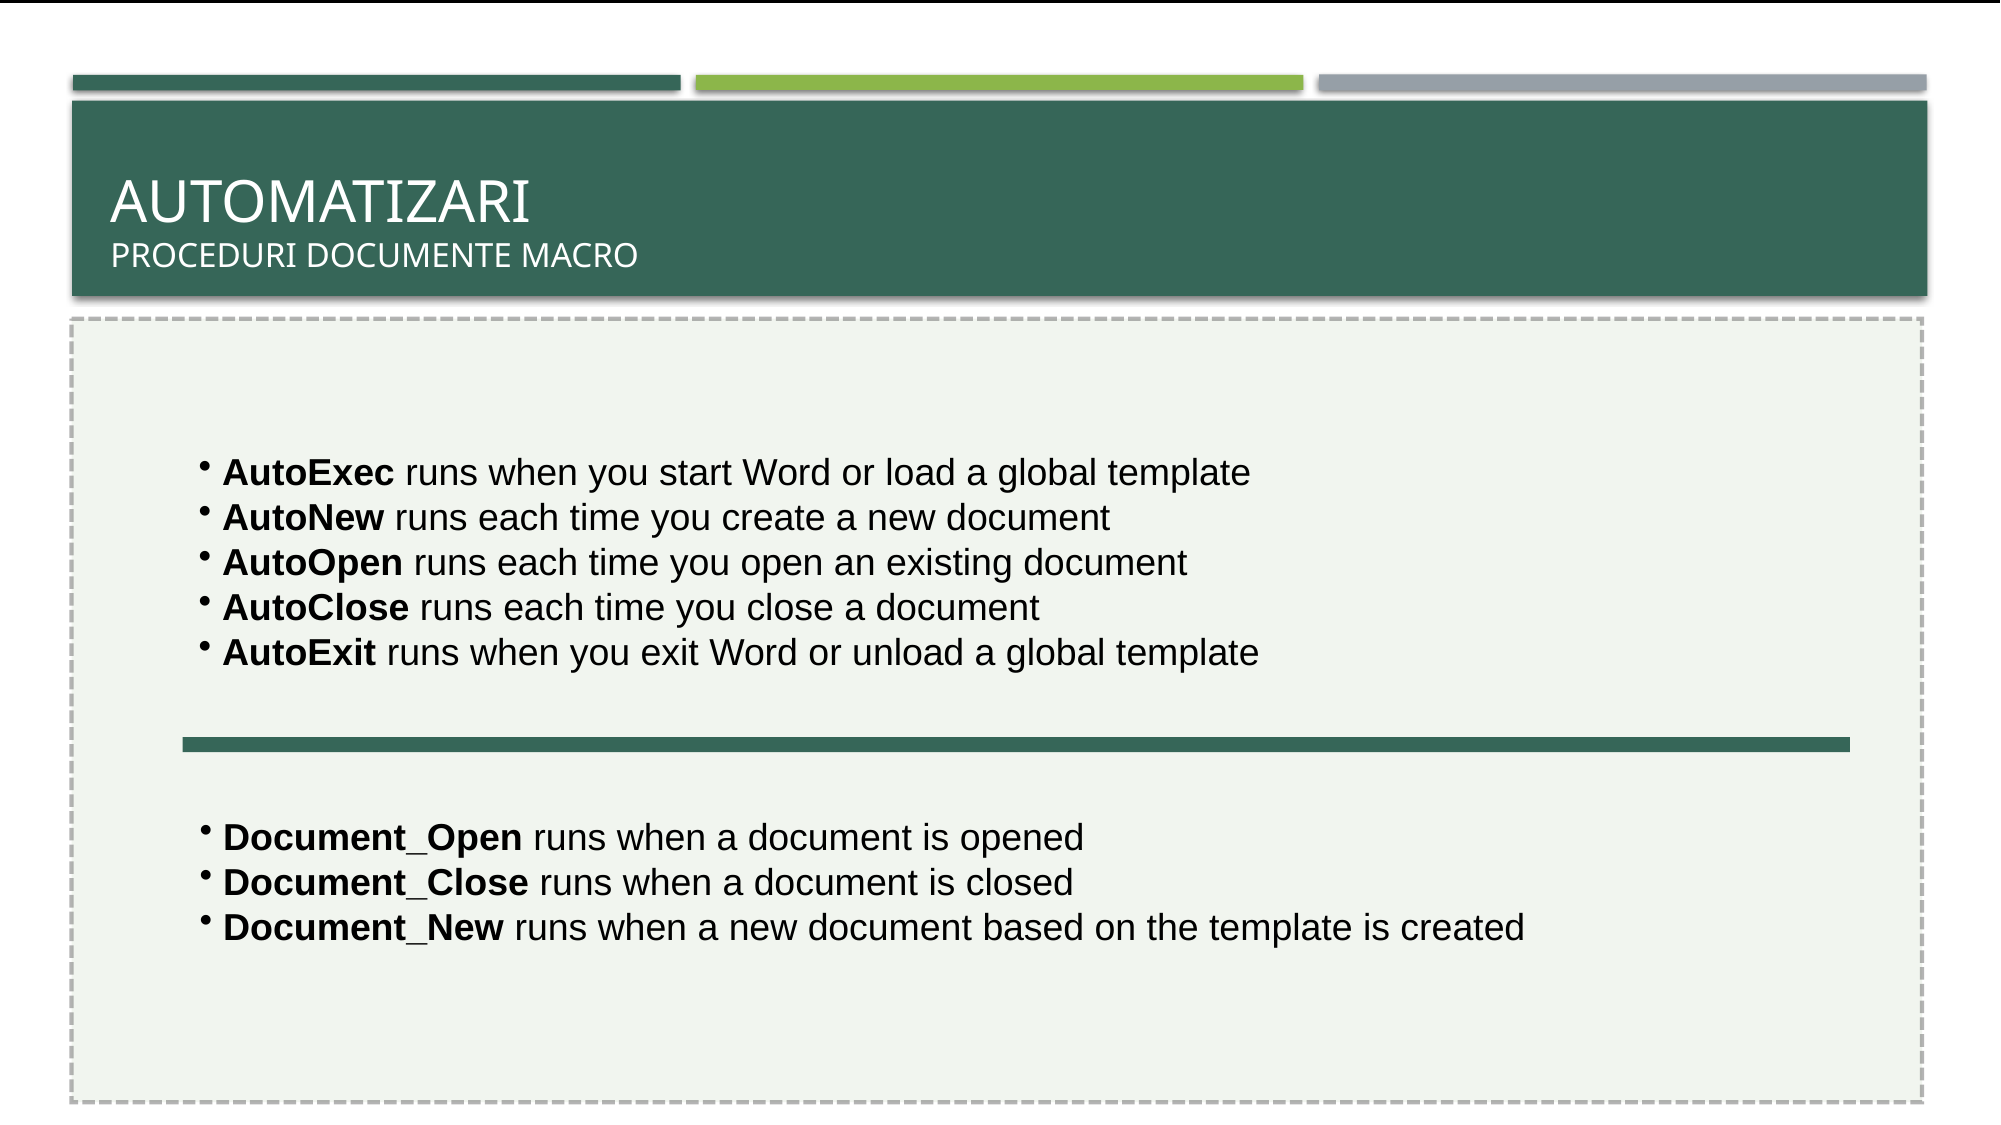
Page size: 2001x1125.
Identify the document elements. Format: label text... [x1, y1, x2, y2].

text_box [181, 735, 1852, 754]
title Automatizari Proceduri documente macro [95, 115, 1905, 282]
text_box [71, 318, 1923, 1103]
text_box Document_Open runs when a document is opened Document_Close runs when a document is closed Document_New runs when a new document based on the template is created [184, 760, 1541, 1001]
text_box AutoExec runs when you start Word or load a global template AutoNew runs each time you create a new document AutoOpen runs each time you open an existing document AutoClose runs each time you close a document AutoExit runs when you exit Word or unload a global template [183, 395, 1275, 726]
